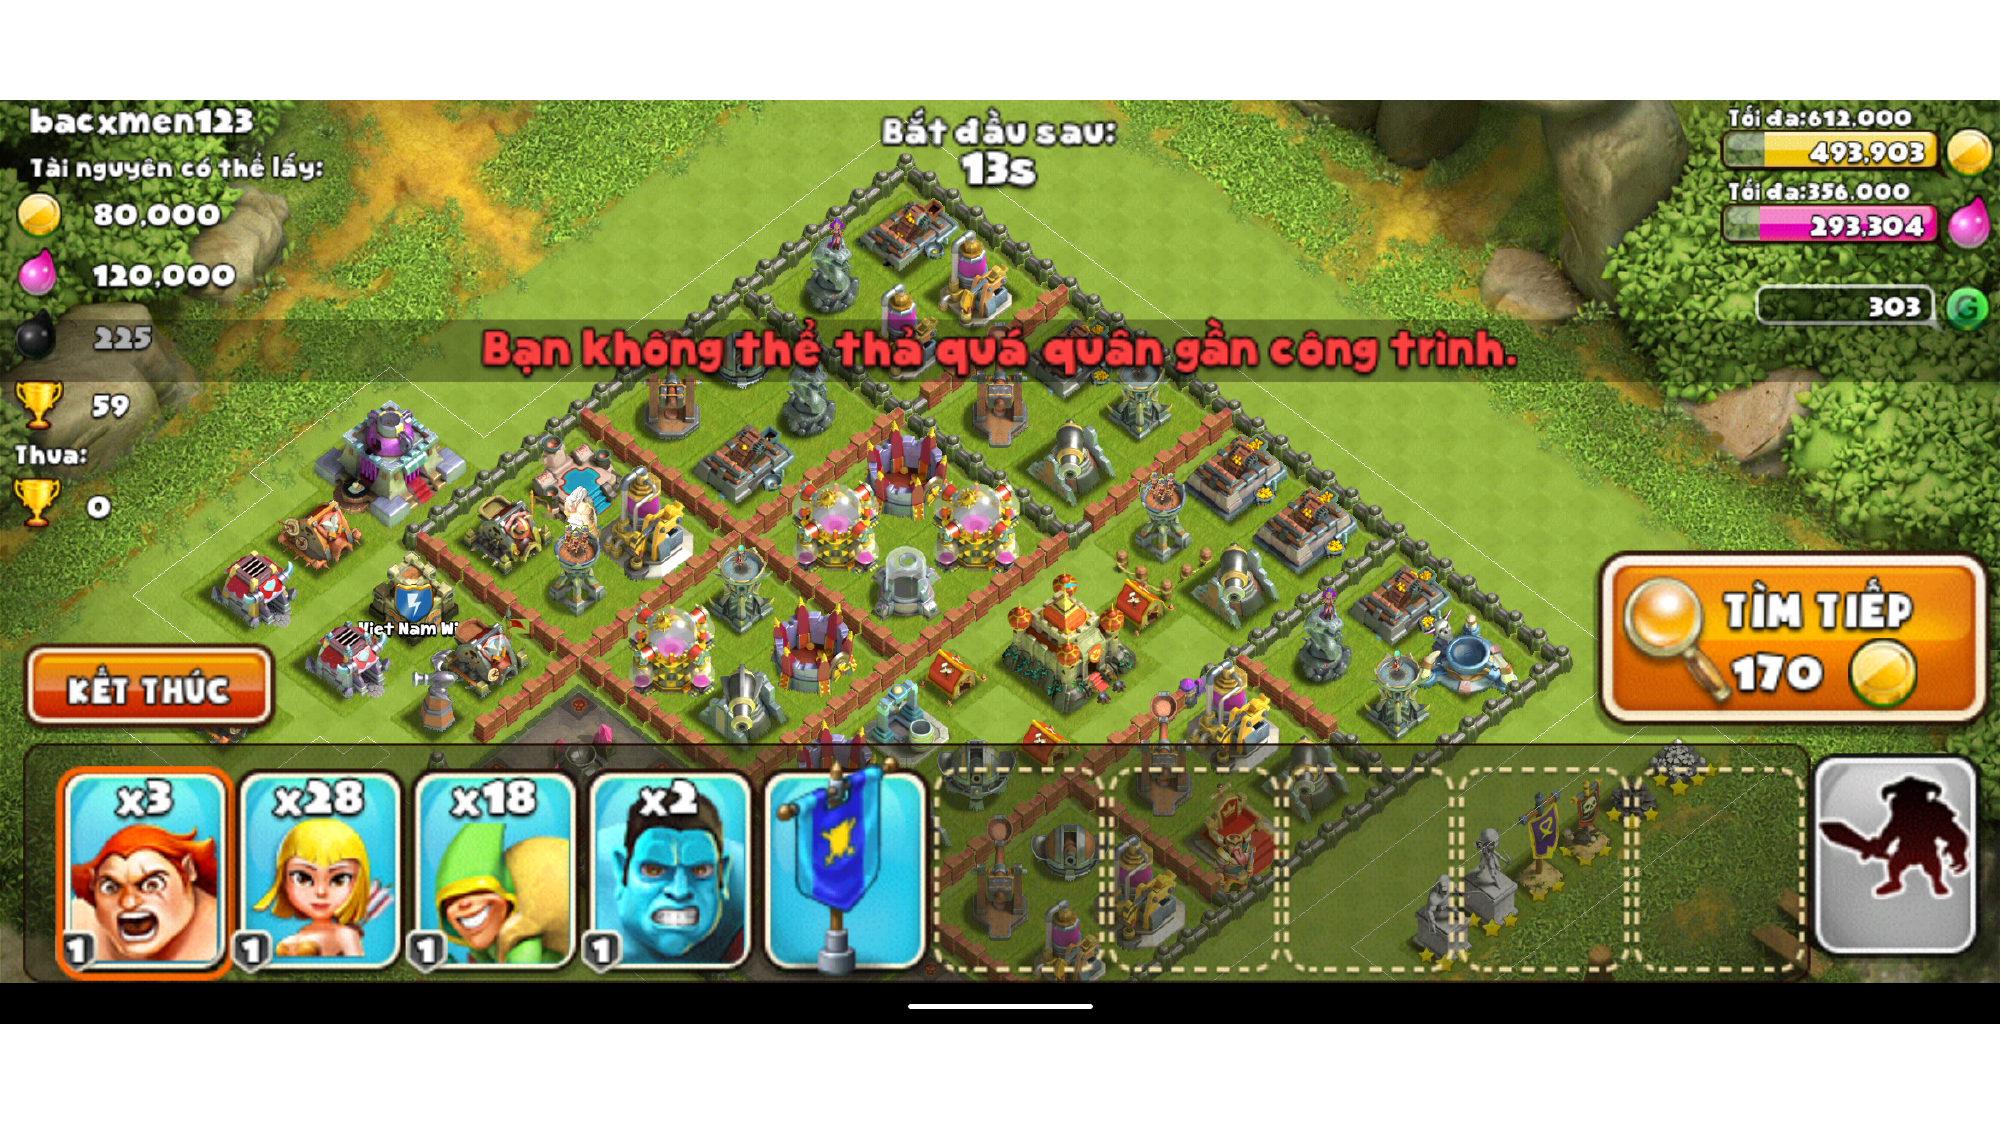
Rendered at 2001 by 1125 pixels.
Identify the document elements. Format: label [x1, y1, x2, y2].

picture [0, 100, 2000, 1025]
